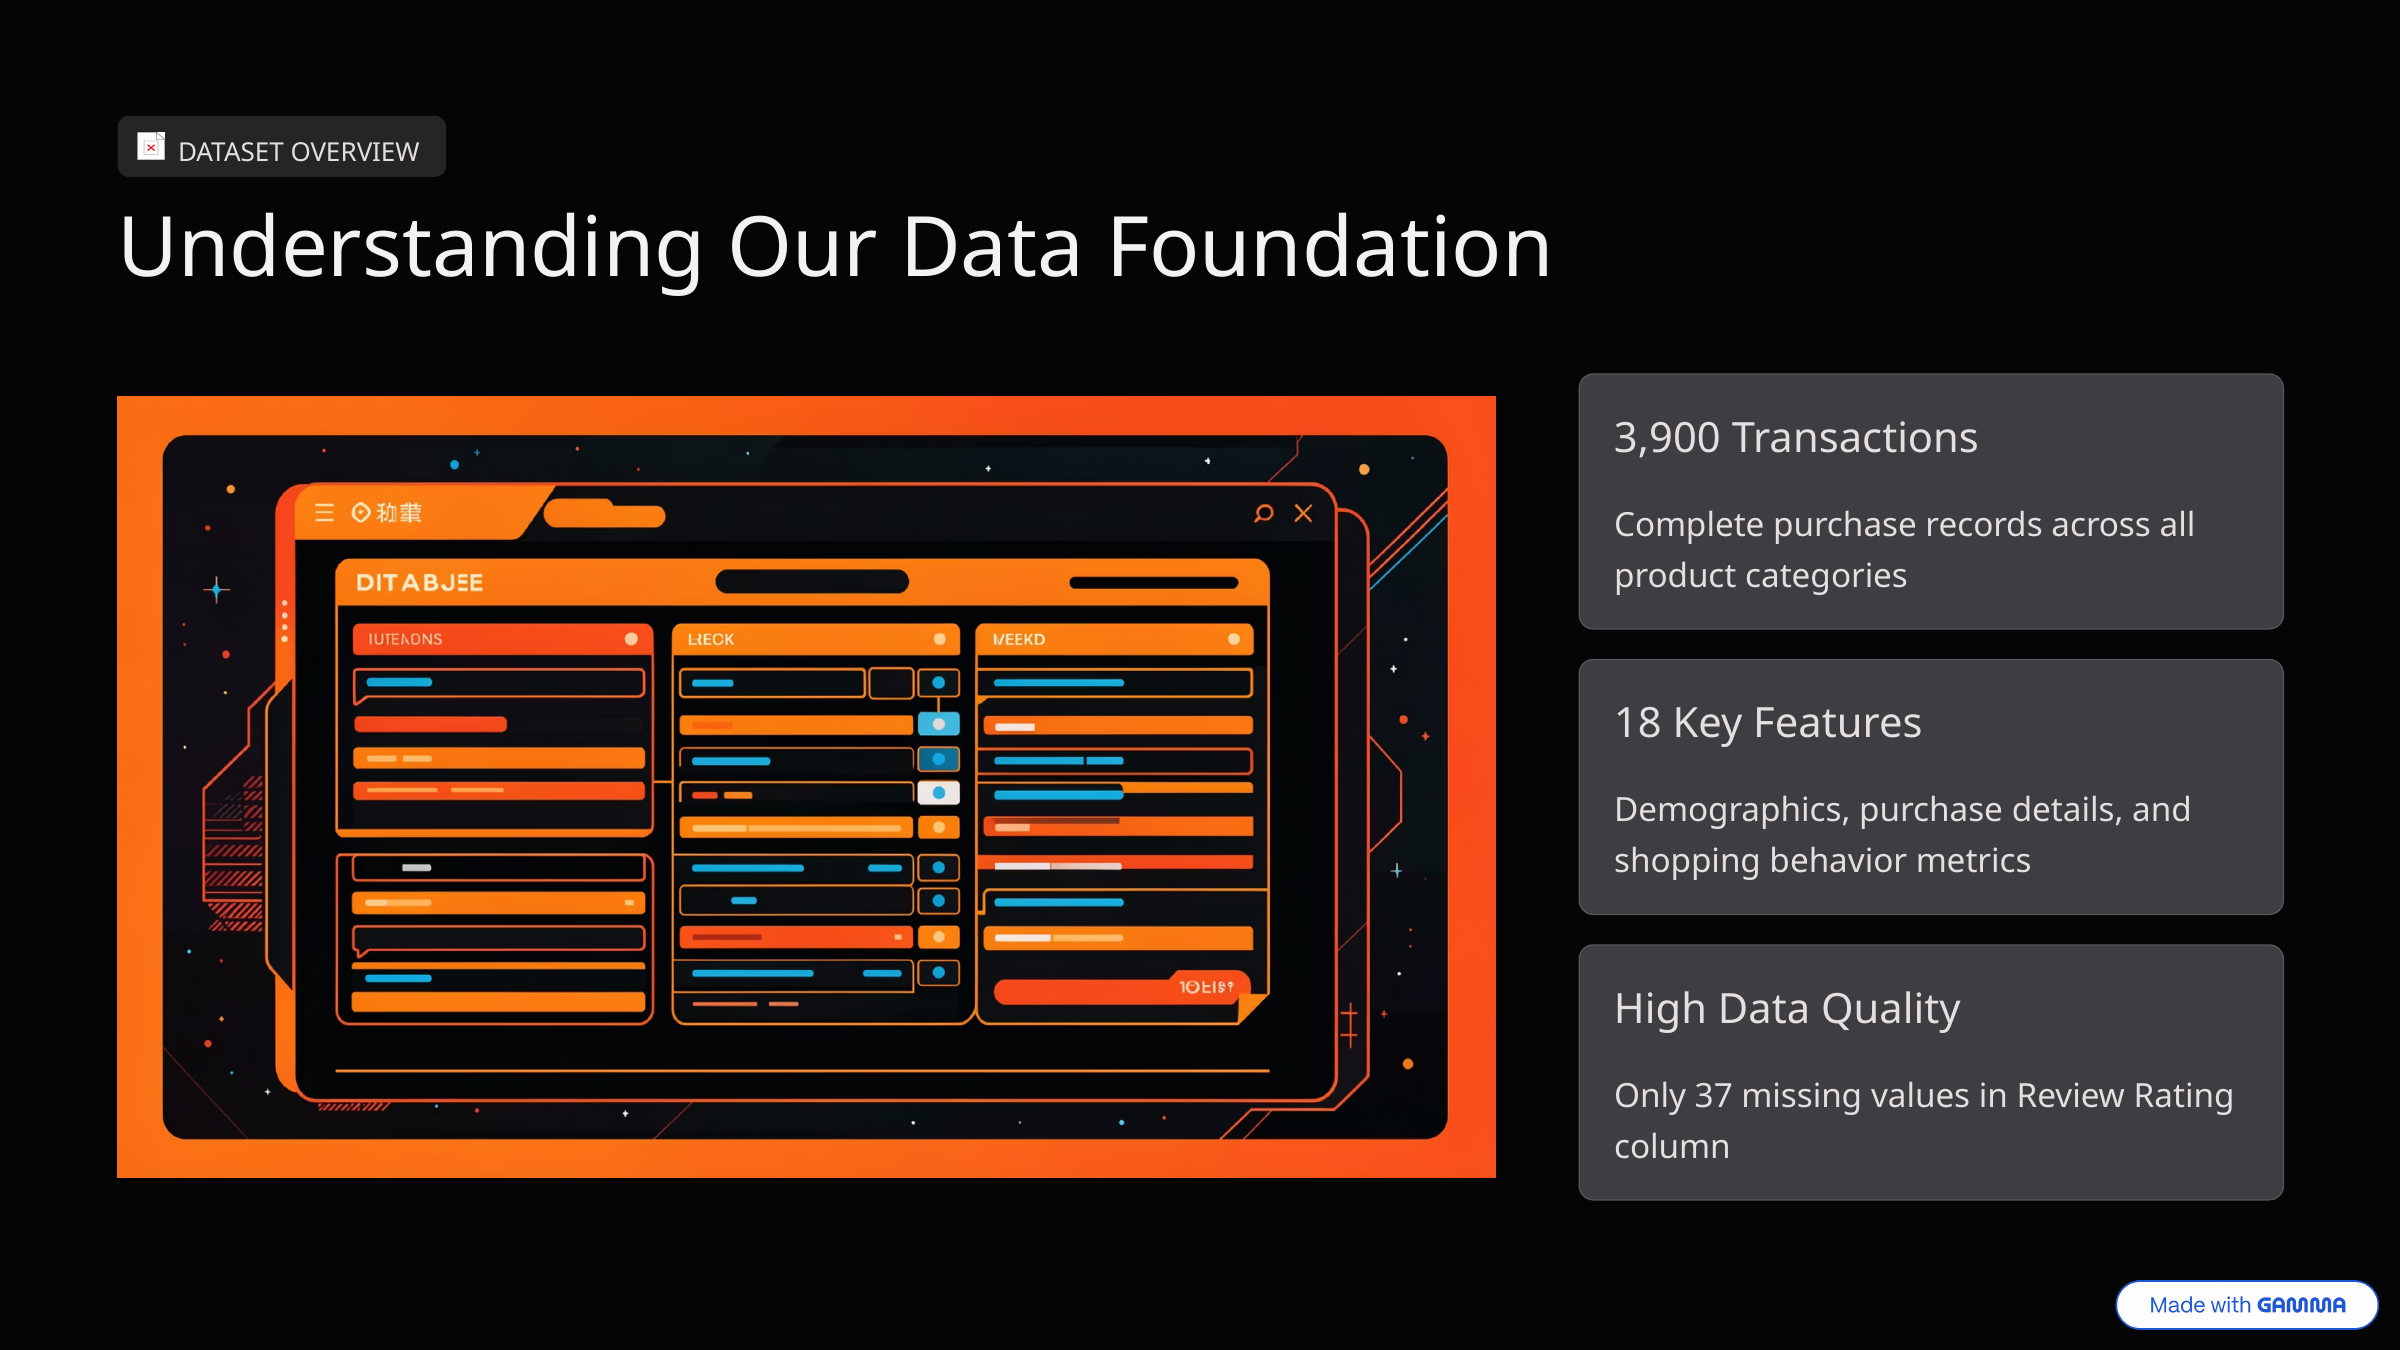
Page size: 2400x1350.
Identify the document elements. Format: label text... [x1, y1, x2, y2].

picture [117, 396, 1496, 1178]
text_box [1579, 373, 2284, 629]
text_box [117, 115, 447, 177]
text_box High Data Quality [1614, 979, 2035, 1033]
picture [137, 132, 165, 160]
text_box [1579, 659, 2284, 915]
text_box Only 37 missing values in Review Rating column [1614, 1062, 2249, 1165]
text_box 3,900 Transactions [1614, 408, 2035, 462]
text_box Demographics, purchase details, and shopping behavior metrics [1614, 777, 2249, 880]
picture [2106, 1271, 2389, 1339]
text_box DATASET OVERVIEW [178, 125, 426, 167]
text_box Complete purchase records across all product categories [1614, 491, 2249, 595]
text_box Understanding Our Data Foundation [117, 189, 1628, 295]
text_box [1579, 944, 2284, 1200]
text_box 18 Key Features [1614, 694, 2035, 747]
